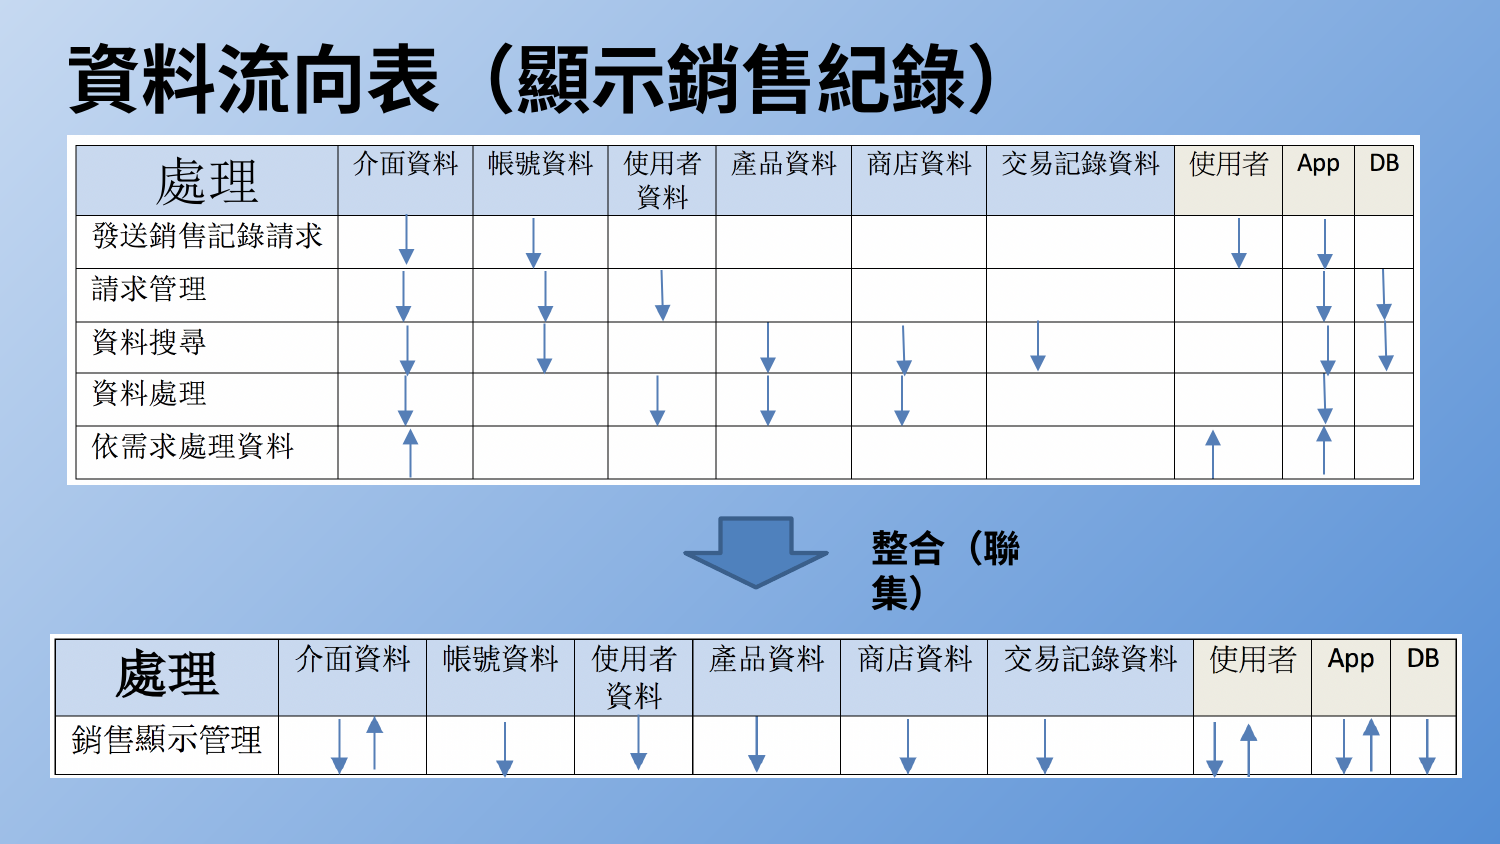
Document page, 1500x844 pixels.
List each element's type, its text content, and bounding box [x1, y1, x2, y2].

picture [50, 634, 1462, 779]
text_box 整合（聯集） [856, 517, 1105, 623]
text_box [683, 516, 829, 590]
picture [67, 135, 1421, 485]
title 資料流向表（顯示銷售紀錄） [51, 5, 1376, 151]
